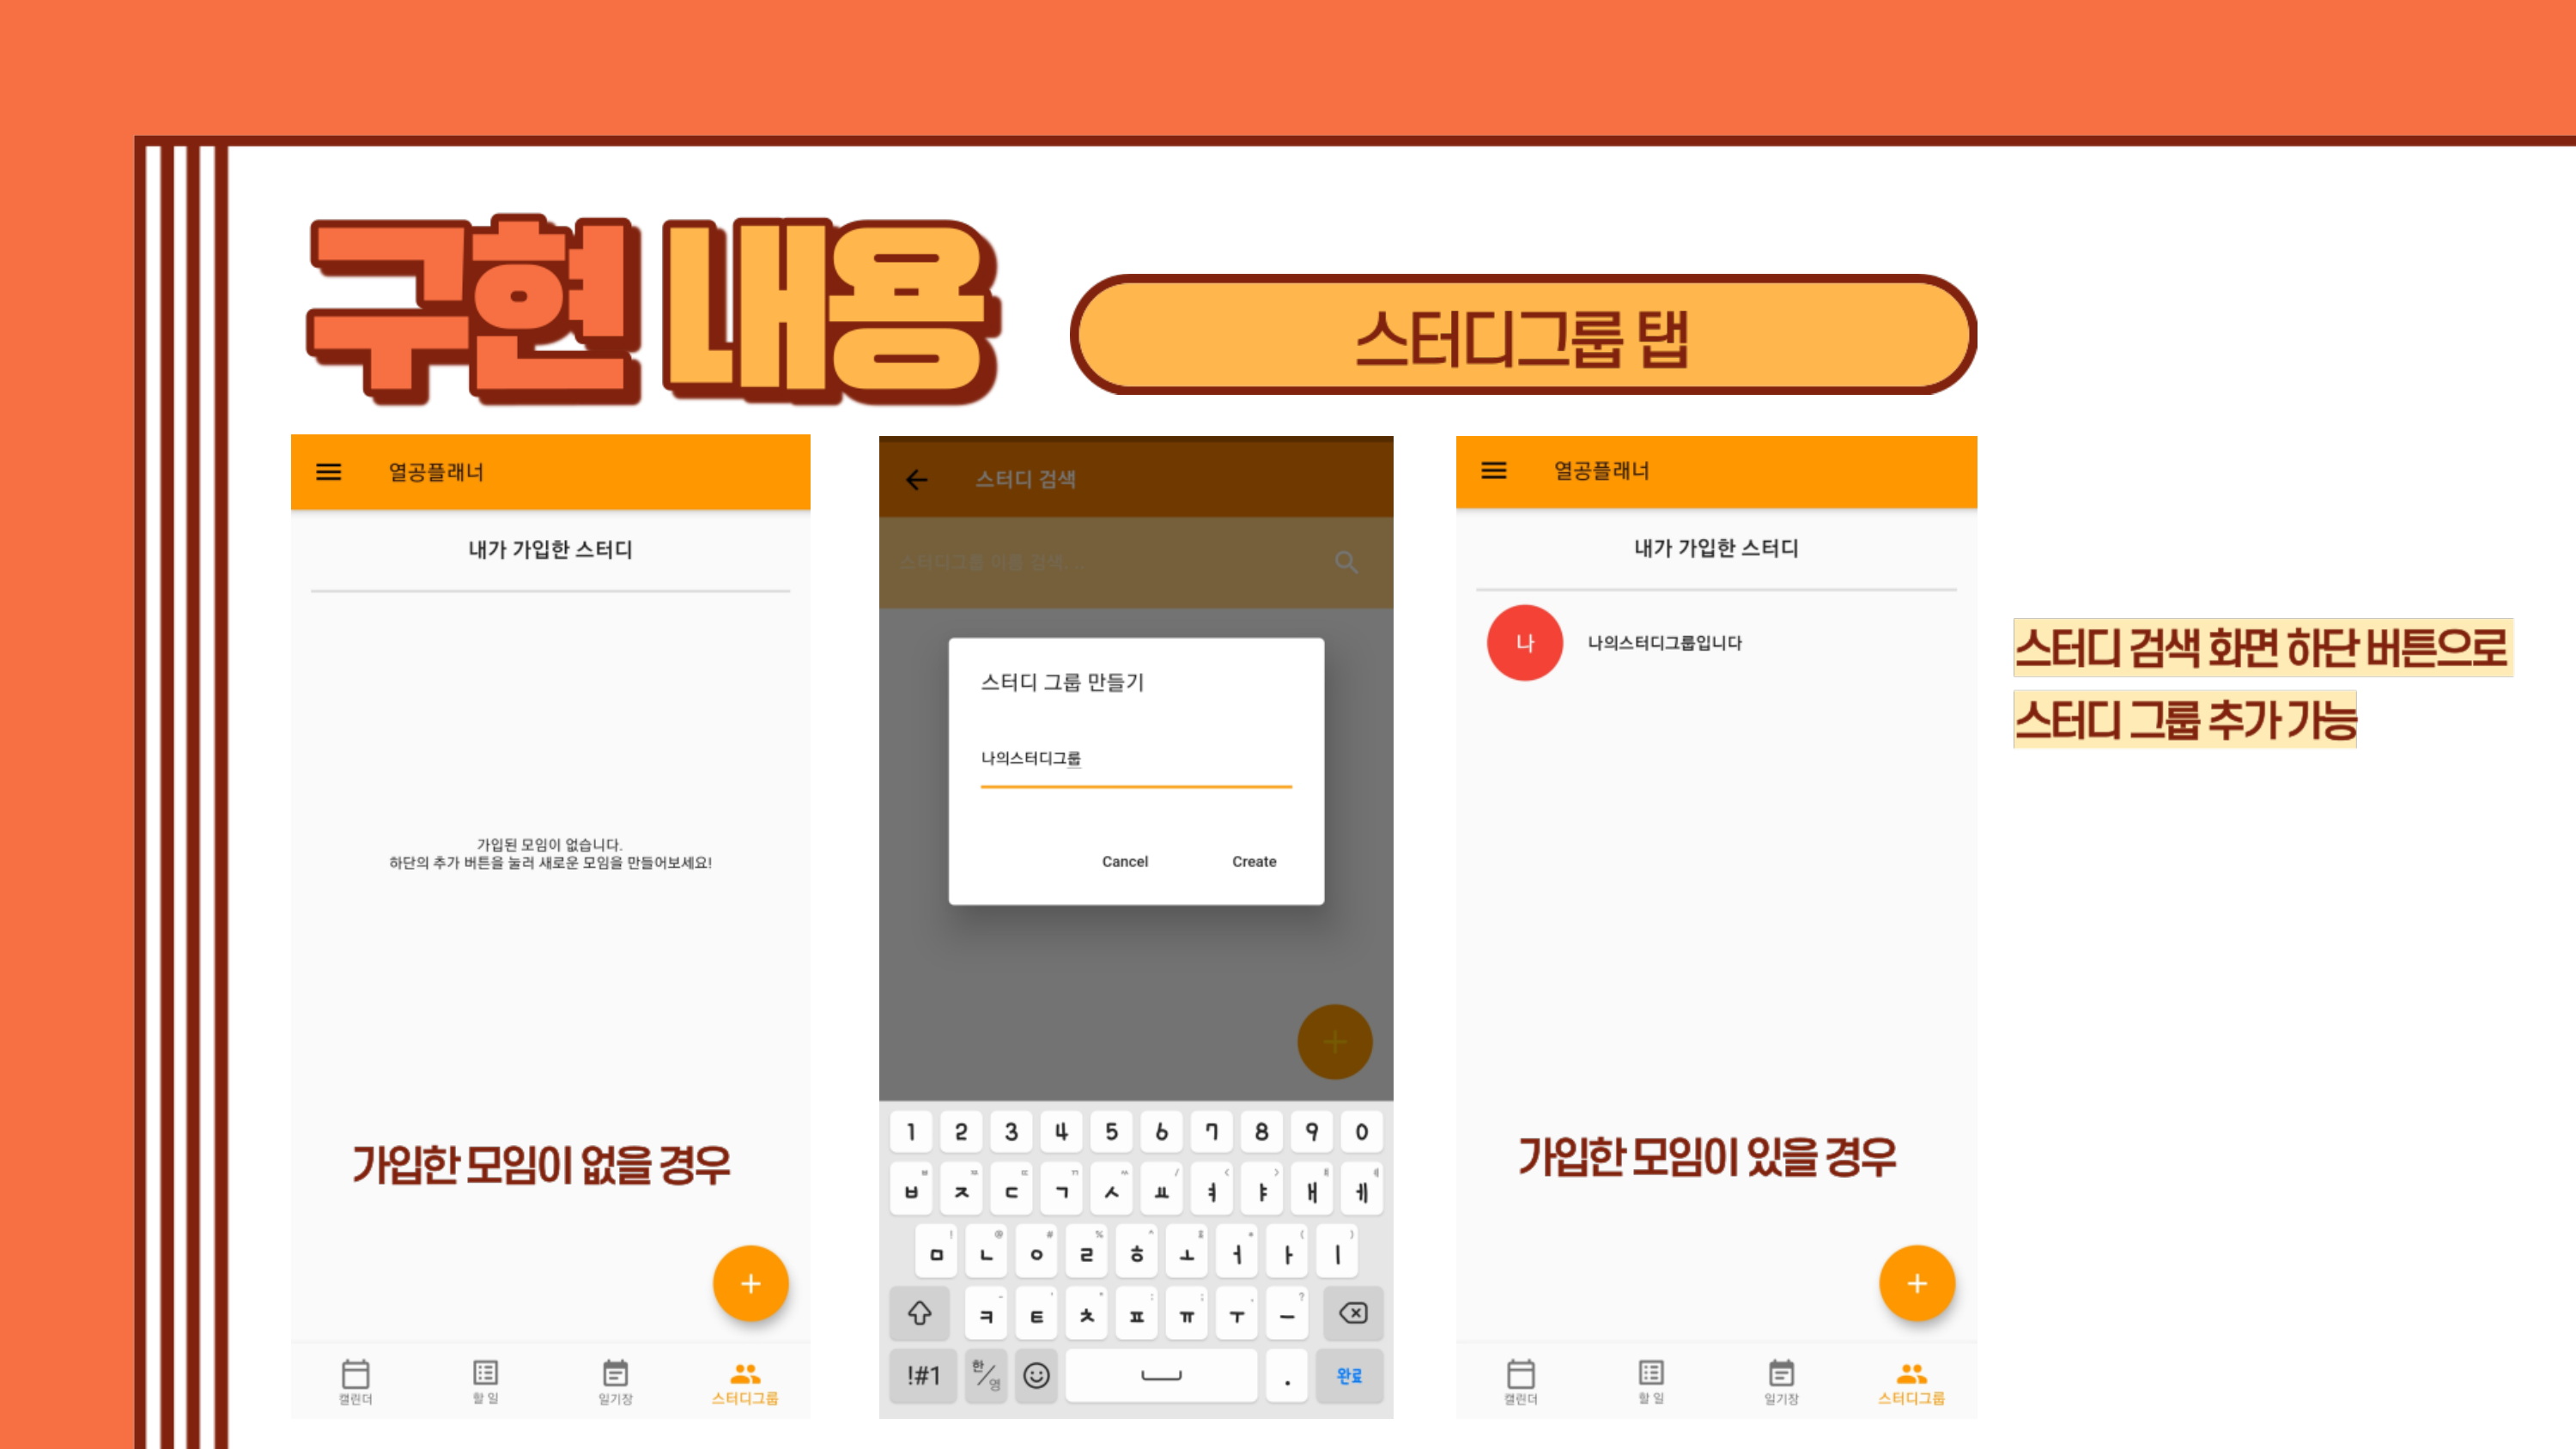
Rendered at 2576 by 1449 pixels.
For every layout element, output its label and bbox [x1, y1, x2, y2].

picture [1510, 1121, 1917, 1197]
text_box [290, 434, 811, 1419]
picture [344, 1130, 751, 1204]
text_box [879, 436, 1394, 1419]
text_box [133, 134, 2576, 1449]
picture [0, 0, 1739, 1175]
picture [2008, 612, 2537, 774]
text_box [1455, 436, 1978, 1419]
text_box [1741, 274, 1978, 395]
